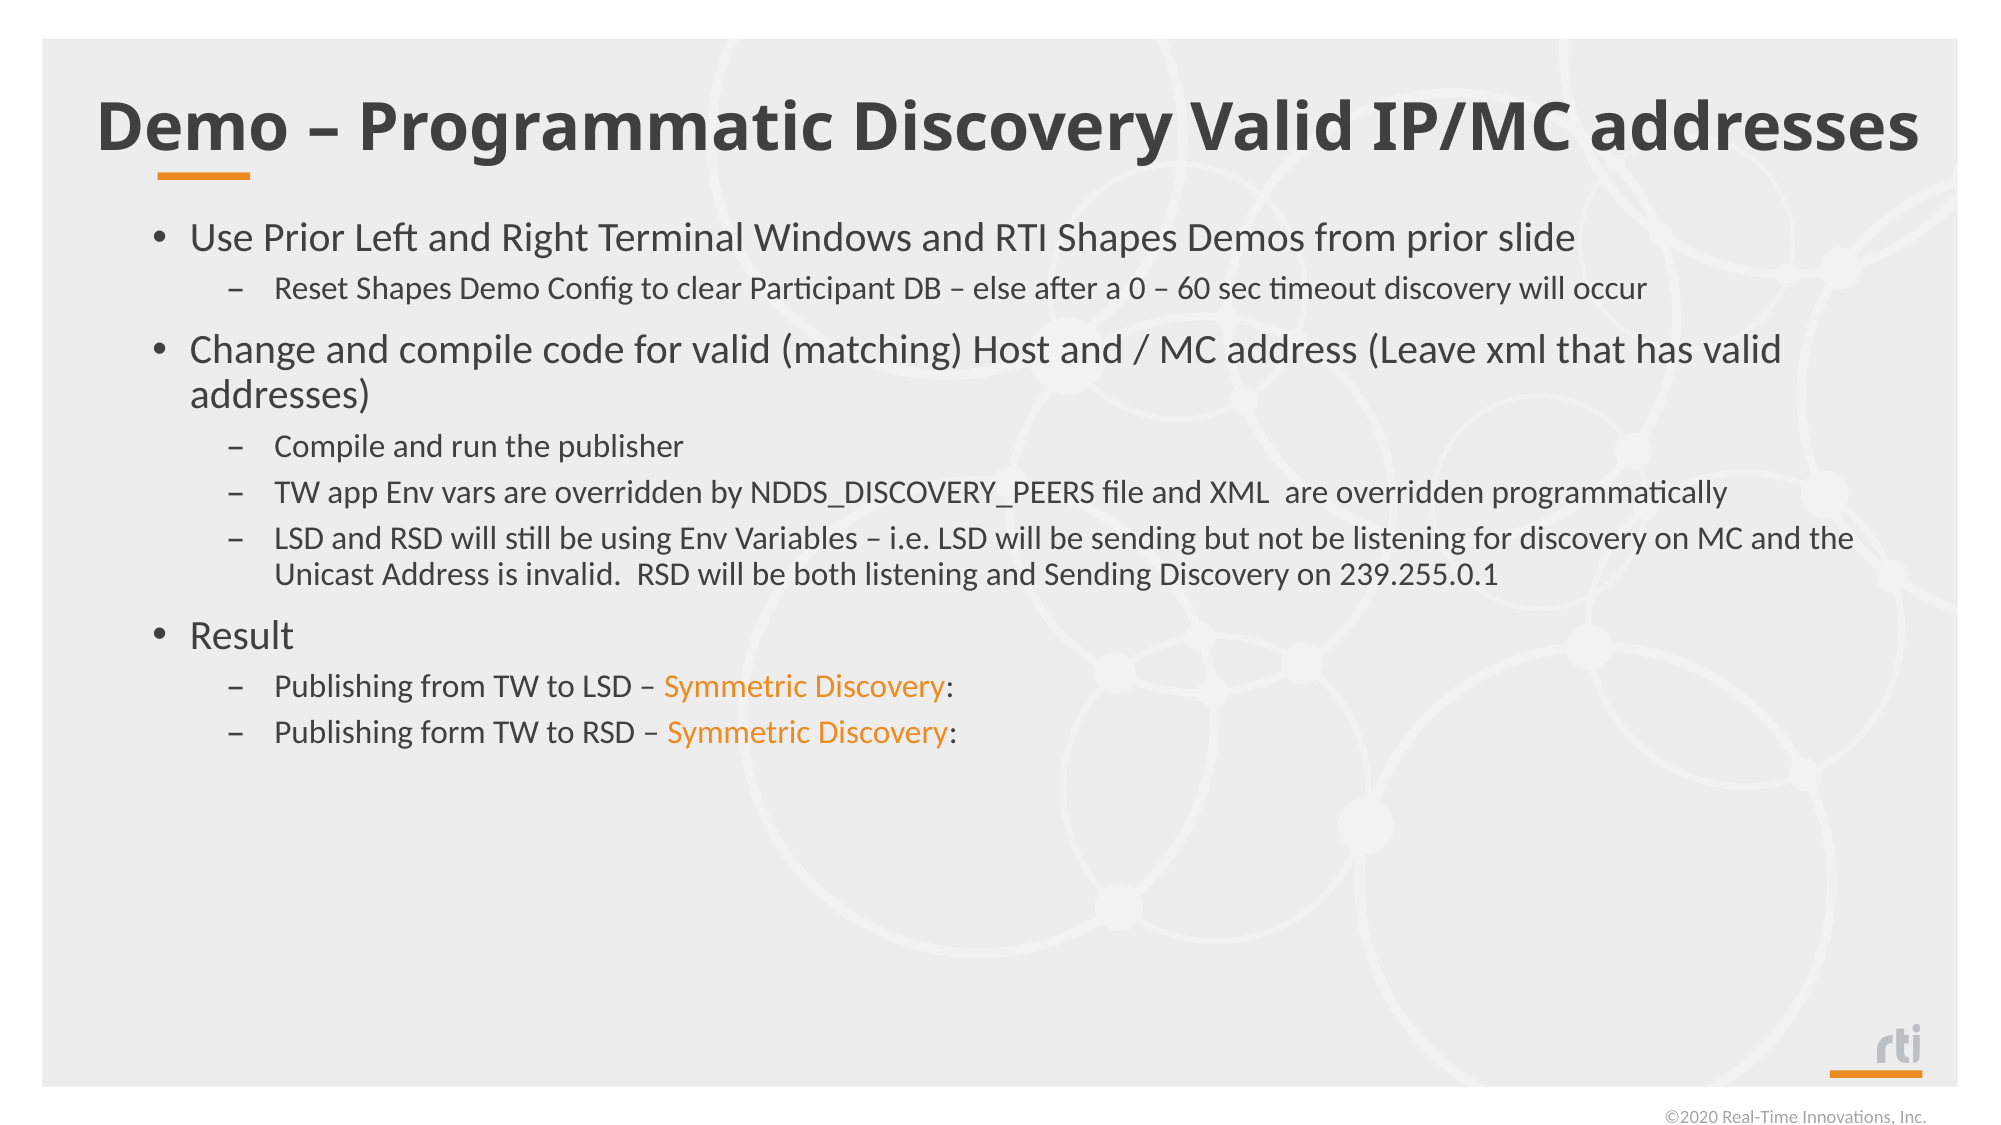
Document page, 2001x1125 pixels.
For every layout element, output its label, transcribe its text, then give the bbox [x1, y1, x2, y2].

title Demo – Programmatic Discovery Valid IP/MC addresses [80, 66, 1943, 173]
picture [1877, 1024, 1920, 1063]
footer ©2020 Real-Time Innovations, Inc. [1267, 1107, 1943, 1125]
list Use Prior Left and Right Terminal Windows and RTI Shapes Demos from prior slide Reset Shapes Demo Config to clear Participant DB – else after a 0 – 60 sec timeout discovery will occur Change and compile code for valid (matching) Host and / MC address (Leave xml that has valid addresses) Compile and run the publisher TW app Env vars are overridden by NDDS_DISCOVERY_PEERS file and XML are overridden programmatically LSD and RSD will still be using Env Variables – i.e. LSD will be sending but not be listening for discovery on MC and the Unicast Address is invalid. RSD will be both listening and Sending Discovery on 239.255.0.1 Result Publishing from TW to LSD – Symmetric Discovery: Publishing form TW to RSD – Symmetric Discovery: [137, 208, 1892, 1059]
